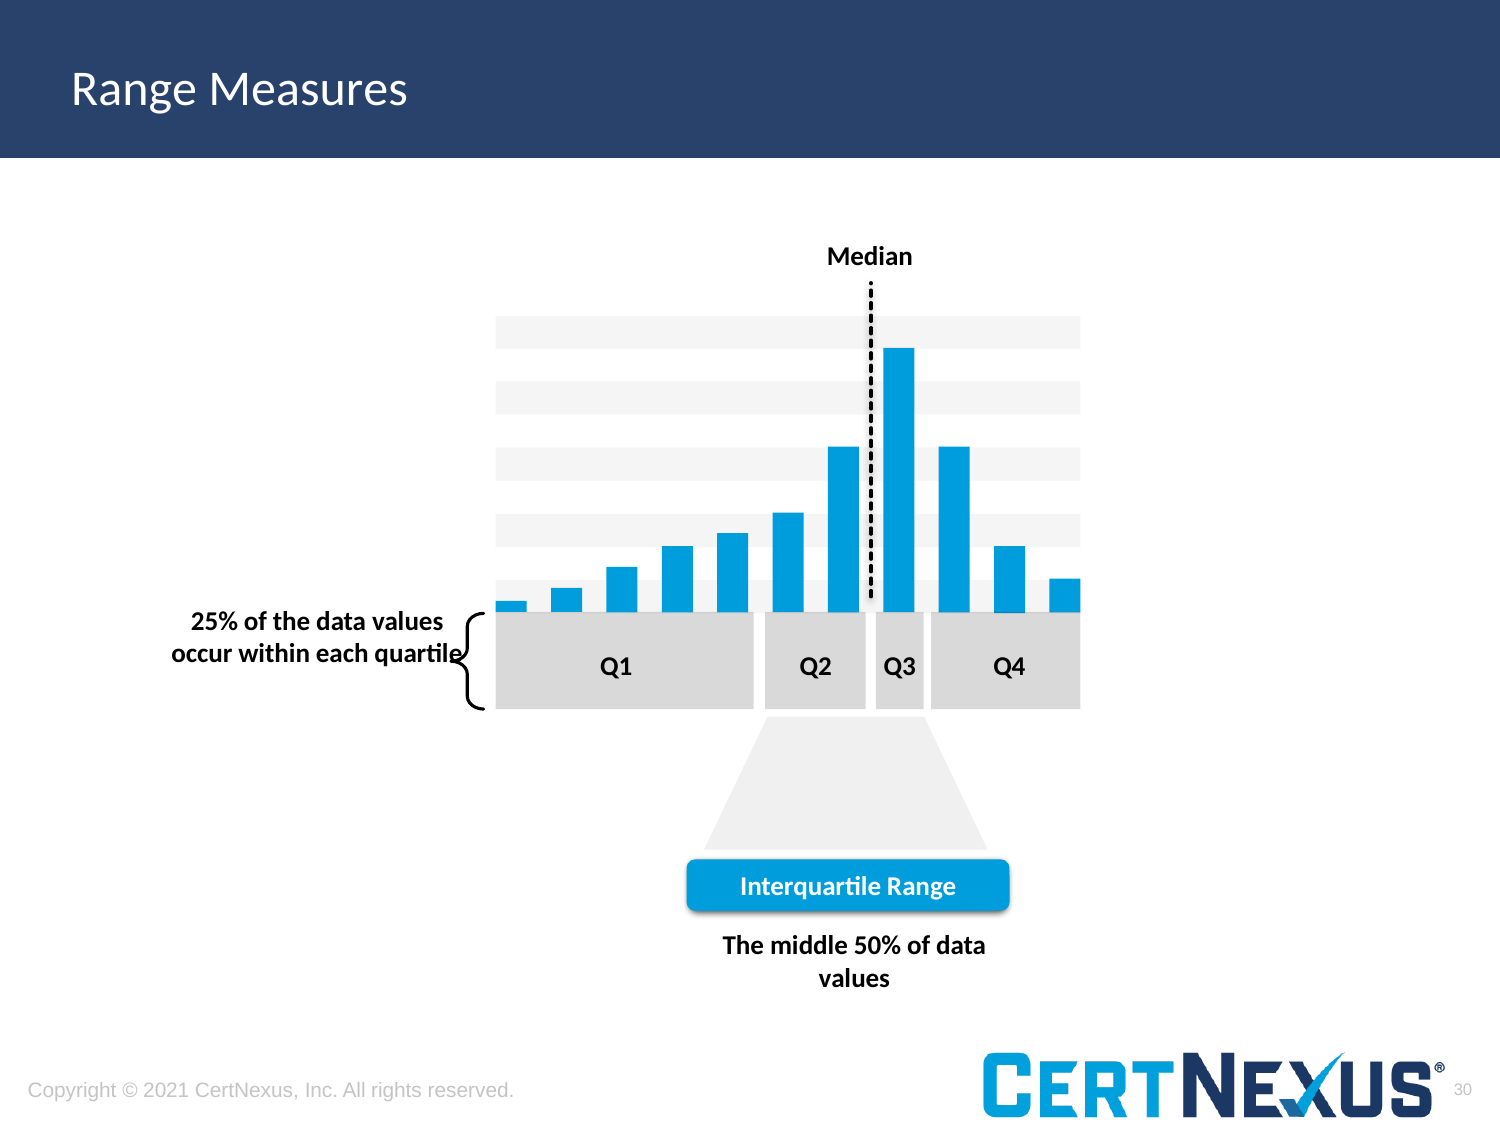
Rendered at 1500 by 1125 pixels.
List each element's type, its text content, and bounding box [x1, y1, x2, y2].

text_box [155, 230, 1081, 1014]
picture [967, 1023, 1458, 1125]
title Range Measures [56, 16, 1350, 155]
slide_number 30 [1137, 1058, 1488, 1119]
